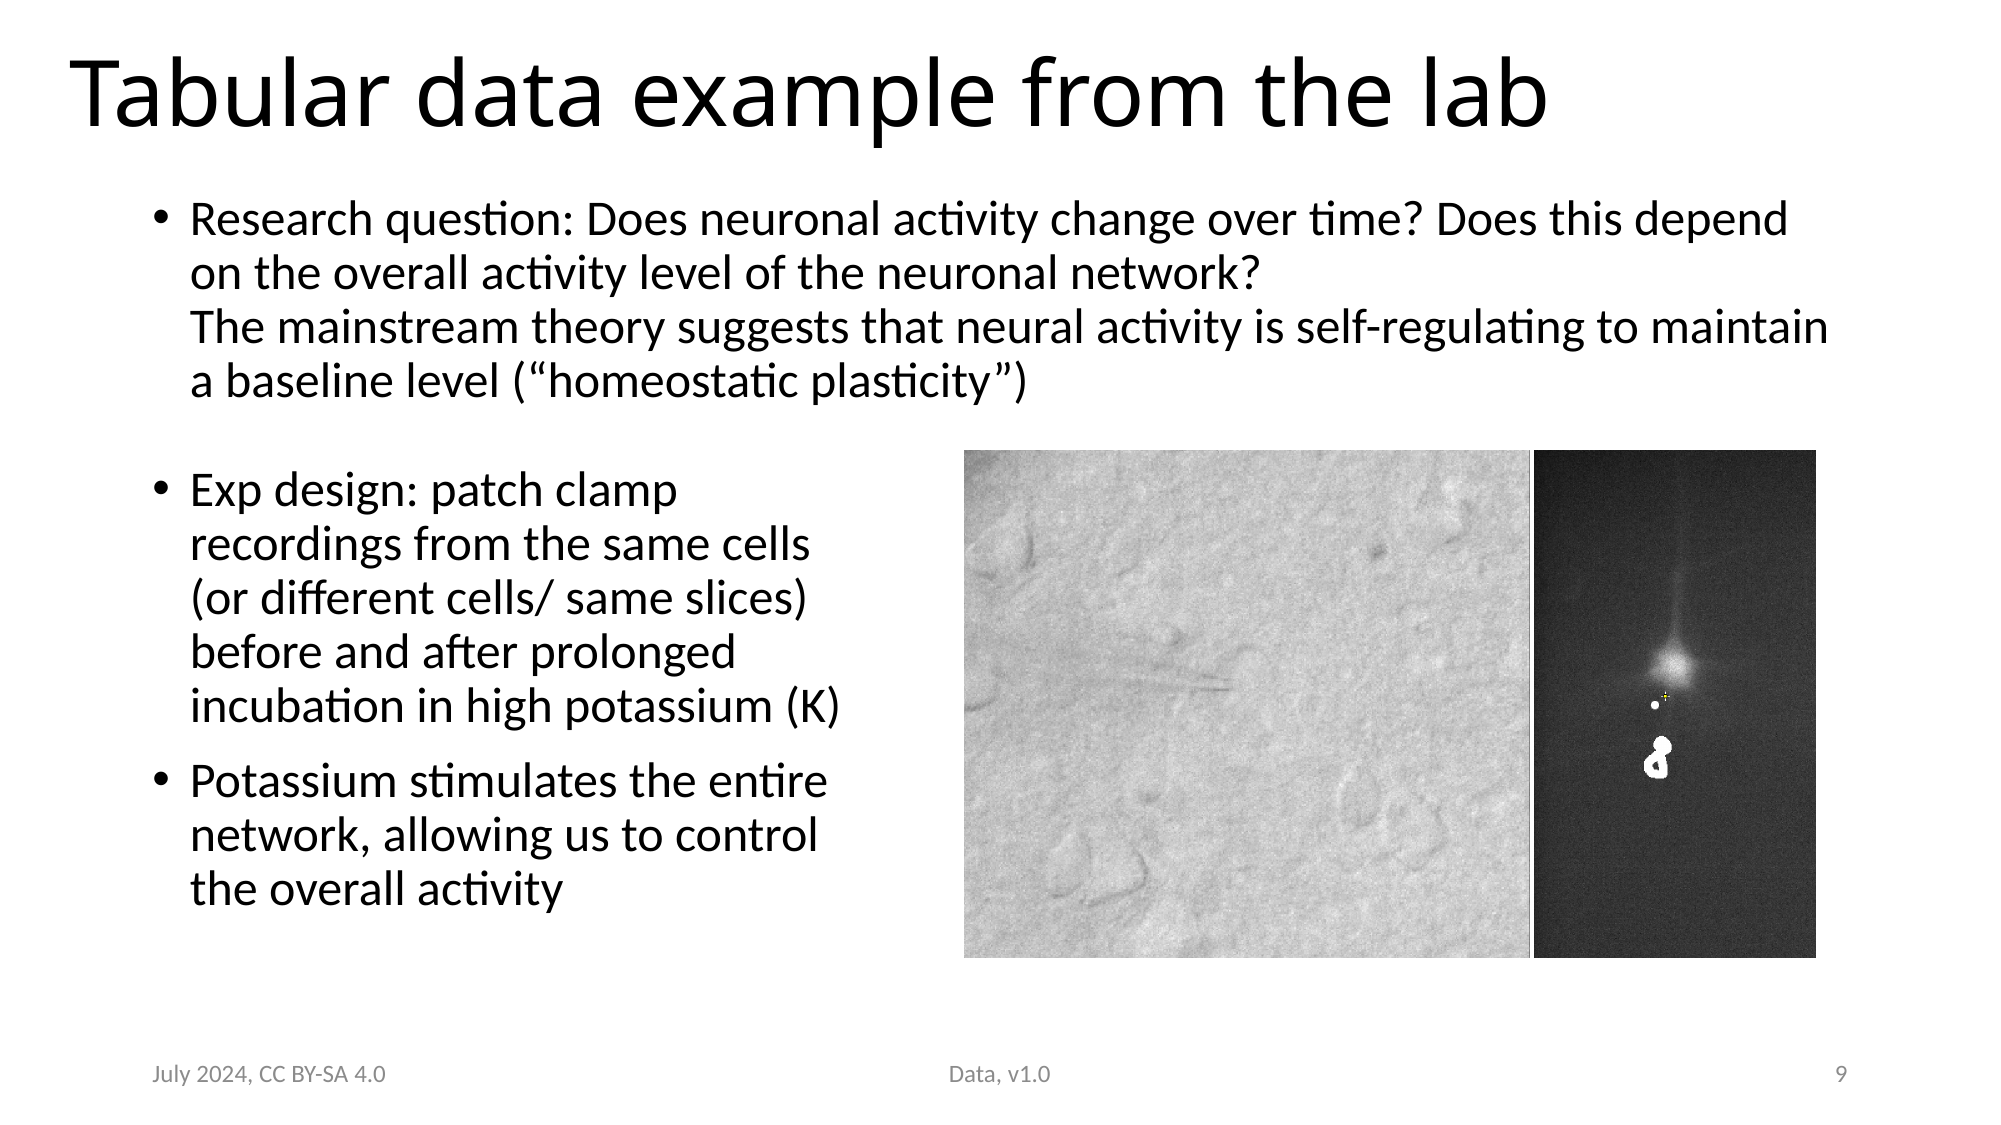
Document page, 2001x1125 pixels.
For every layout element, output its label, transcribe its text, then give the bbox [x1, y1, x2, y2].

picture [964, 450, 1816, 958]
list Research question: Does neuronal activity change over time? Does this depend on the overall activity level of the neuronal network? The mainstream theory suggests that neural activity is self-regulating to maintain a baseline level (“homeostatic plasticity”) [137, 184, 1863, 492]
slide_number 9 [1412, 1042, 1863, 1103]
footer Data, v1.0 [662, 1042, 1338, 1103]
title Tabular data example from the lab [55, 23, 1934, 172]
text_box Exp design: patch clamp recordings from the same cells (or different cells/ same slices) before and after prolonged incubation in high potassium (K) Potassium stimulates the entire network, allowing us to control the overall activity [137, 456, 859, 960]
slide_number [137, 1042, 588, 1103]
